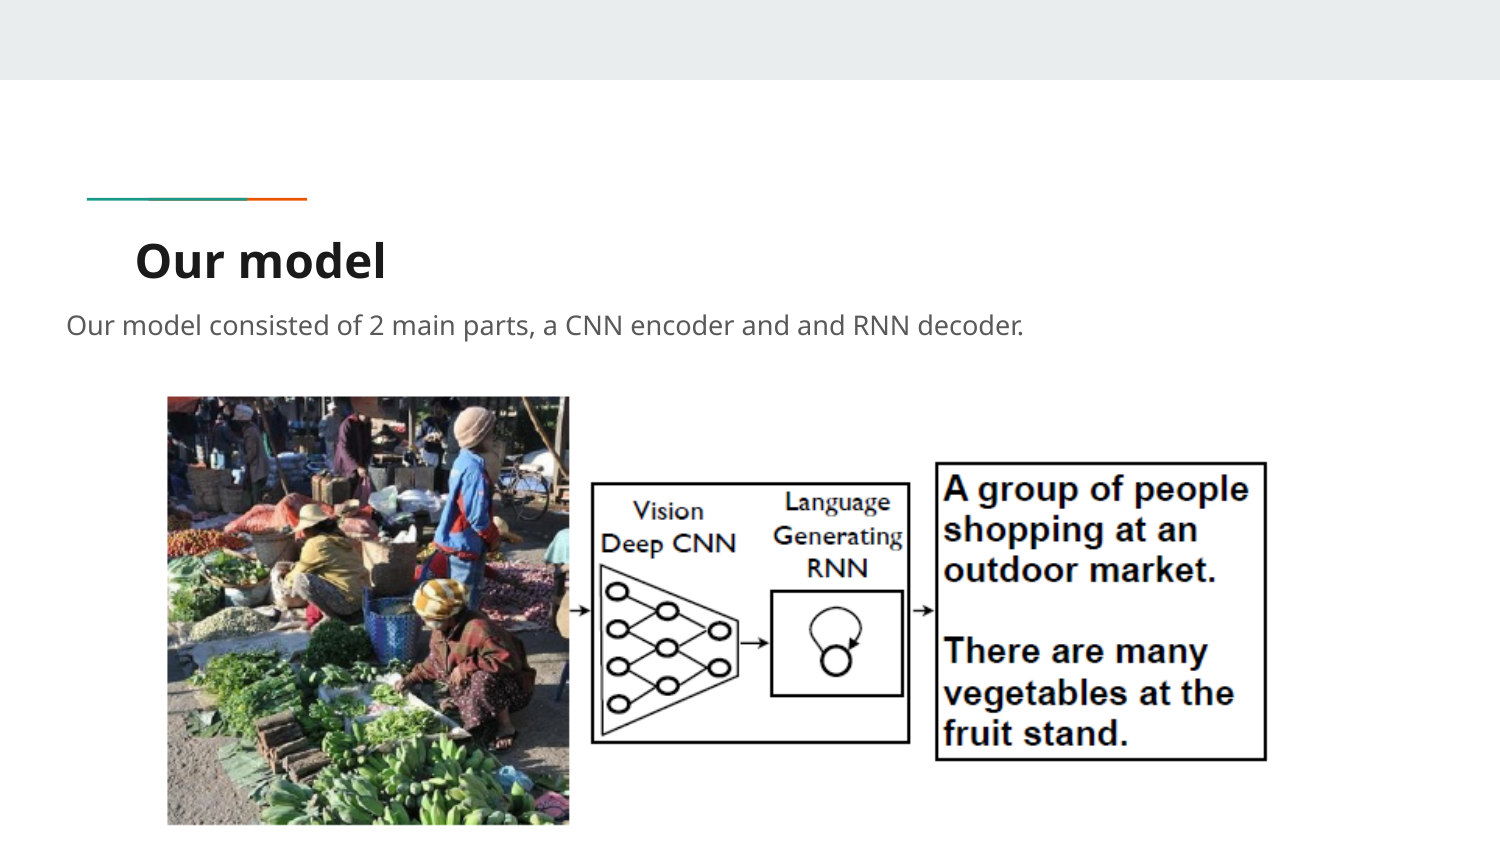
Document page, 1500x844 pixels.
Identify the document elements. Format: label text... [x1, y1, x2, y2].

title Our model [119, 216, 1381, 288]
picture [163, 388, 1276, 844]
list Our model consisted of 2 main parts, a CNN encoder and and RNN decoder. [51, 288, 1449, 451]
